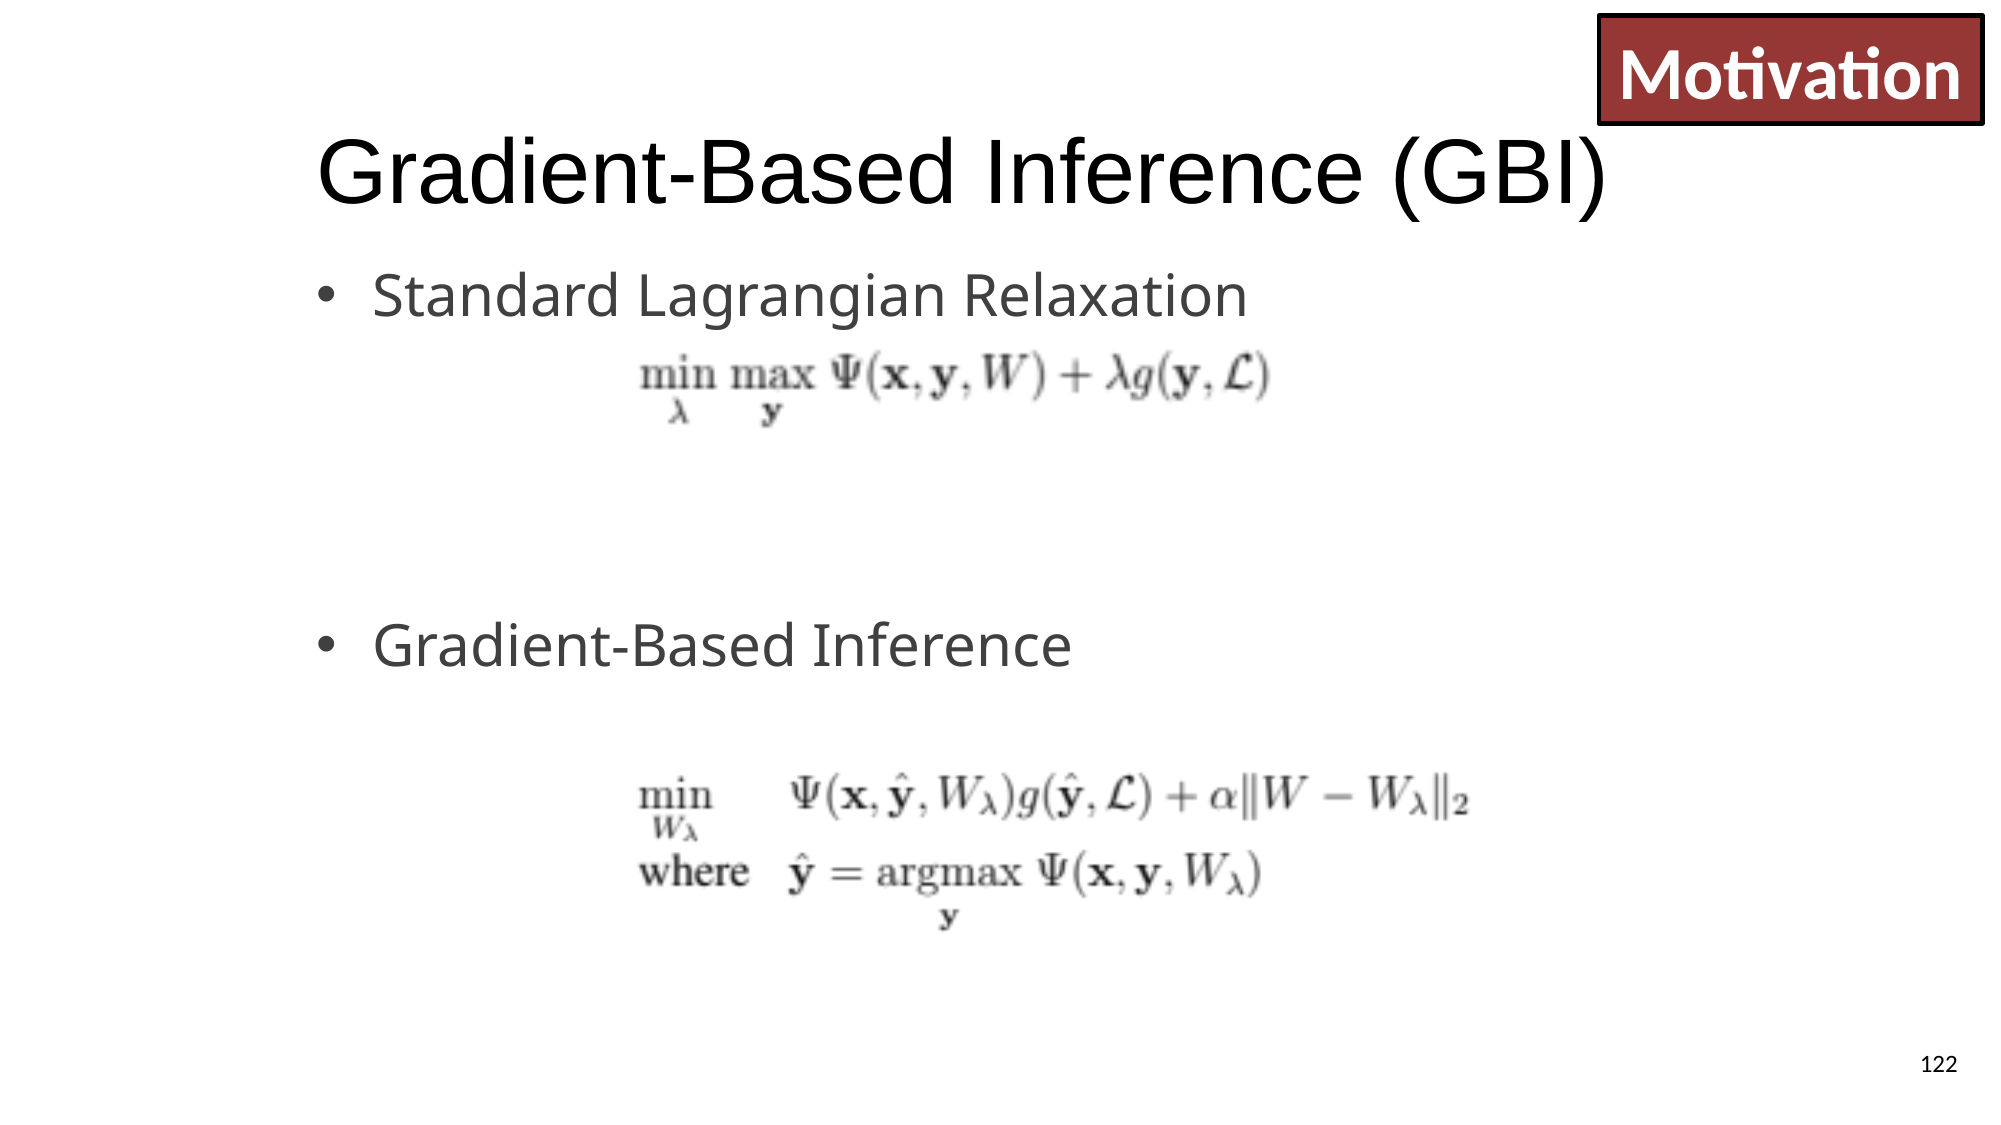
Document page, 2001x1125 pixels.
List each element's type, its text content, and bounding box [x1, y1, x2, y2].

picture [592, 753, 1525, 941]
list Standard Lagrangian Relaxation Gradient-Based Inference [301, 243, 1699, 991]
slide_number 121 [1853, 1019, 1974, 1106]
picture [635, 344, 1281, 433]
title Gradient-Based Inference (GBI) [301, 97, 1750, 223]
text_box Motivation [1597, 13, 1985, 126]
